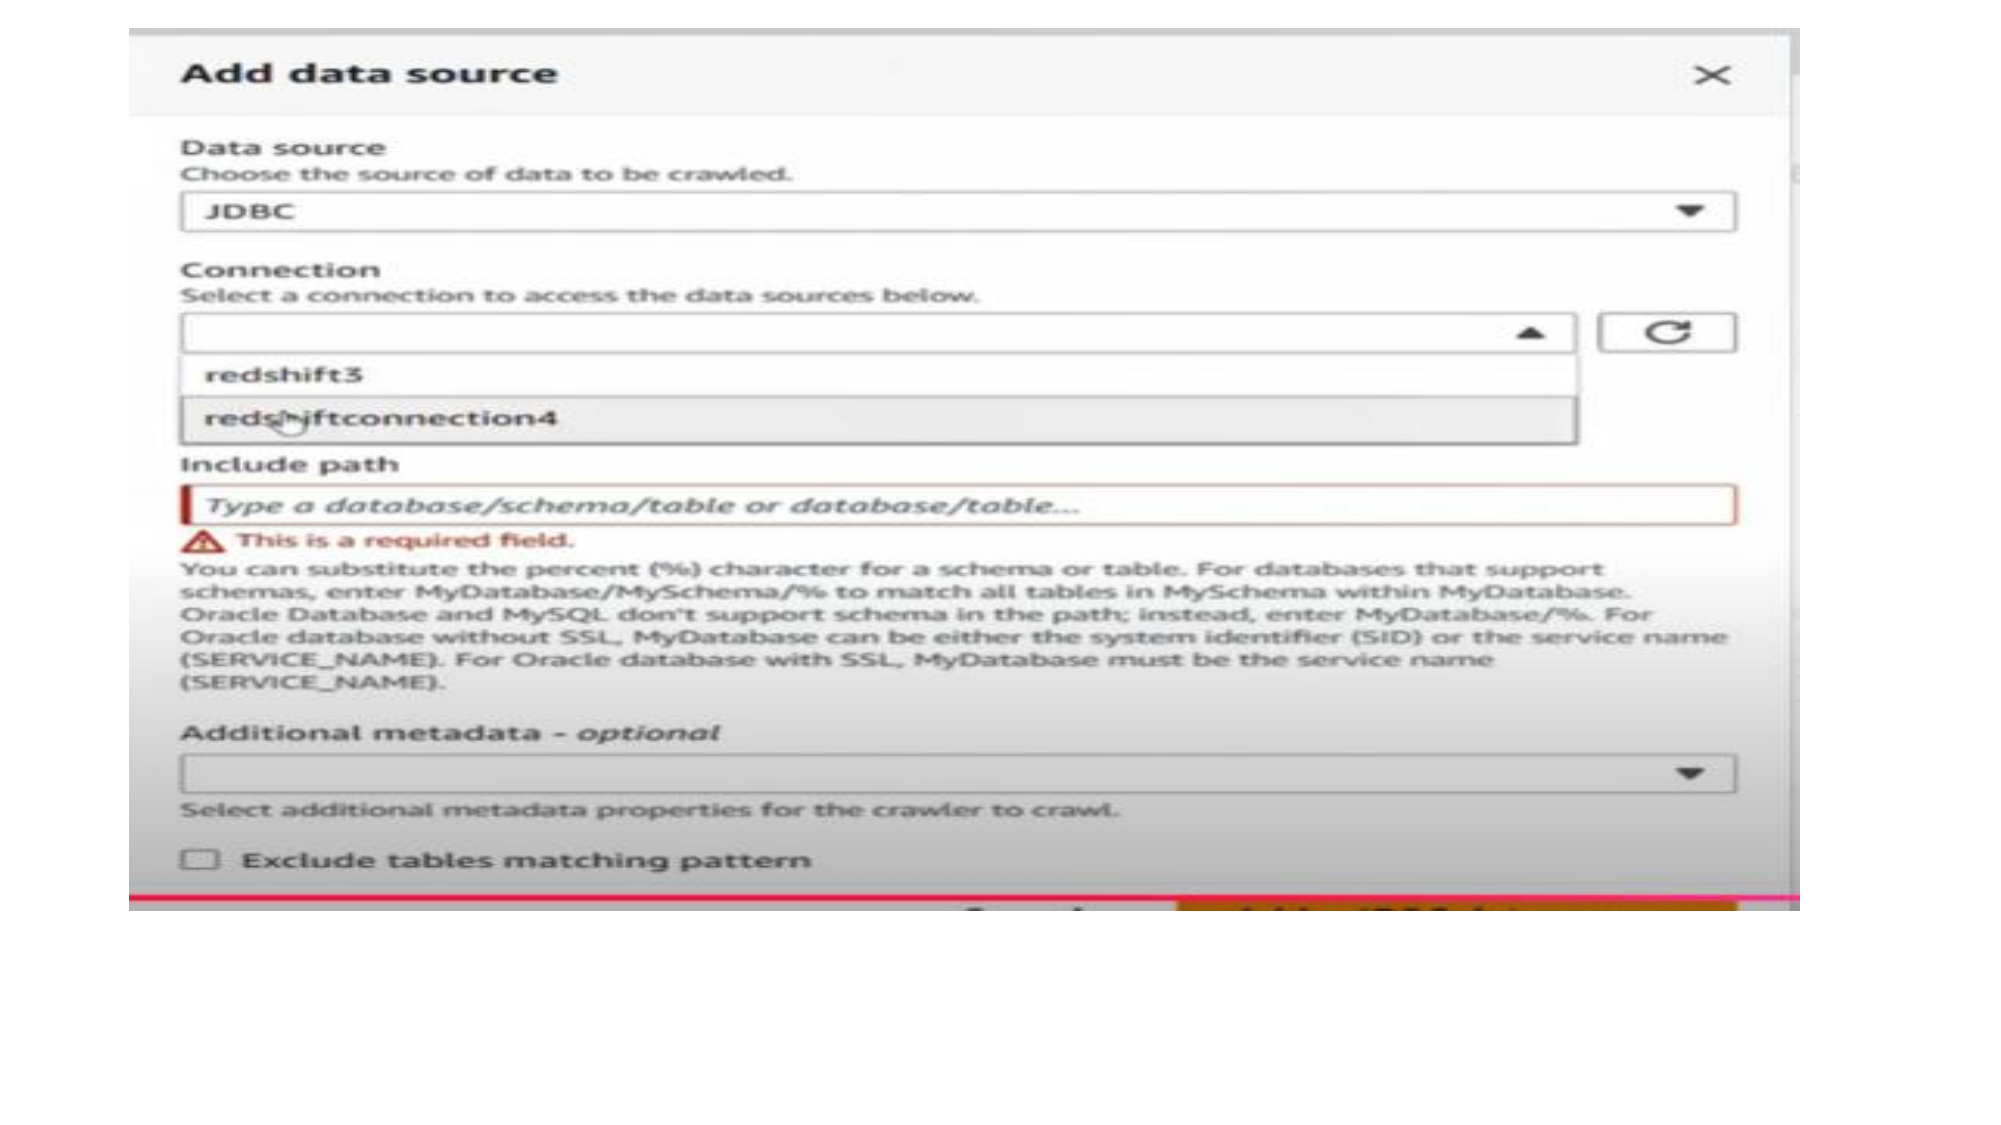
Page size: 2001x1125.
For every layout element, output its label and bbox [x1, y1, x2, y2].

picture [129, 28, 1800, 911]
